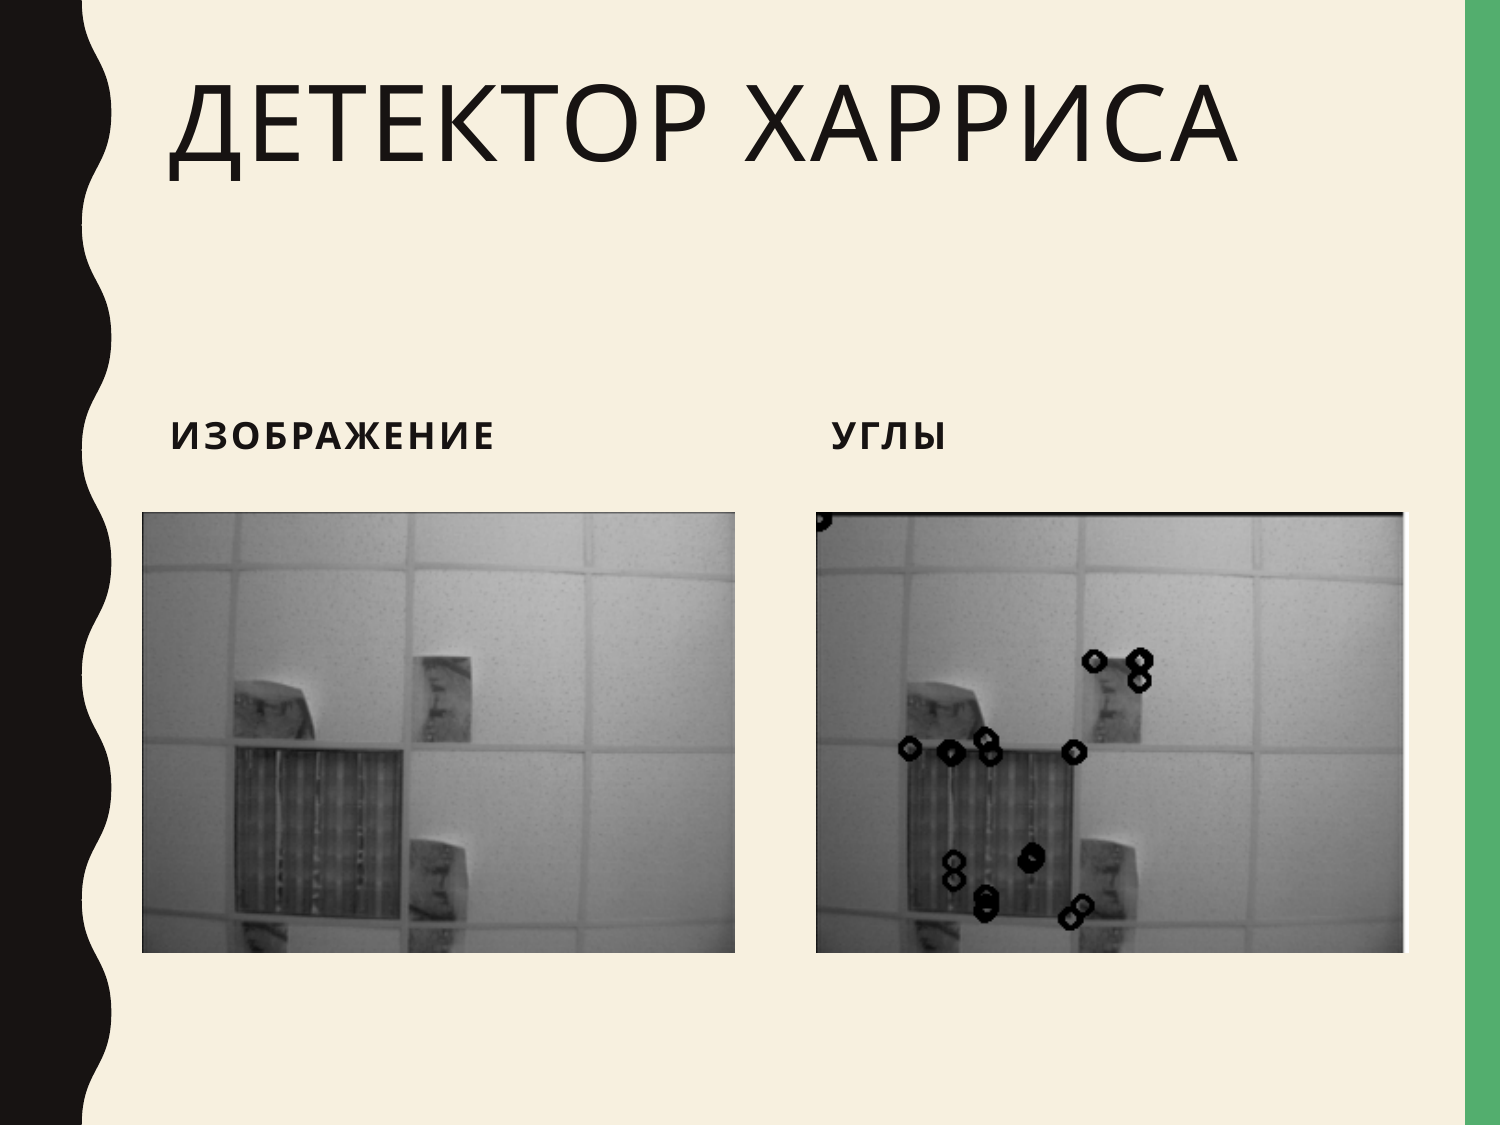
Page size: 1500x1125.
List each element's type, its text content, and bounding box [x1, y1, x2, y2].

list Углы [816, 360, 1409, 465]
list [142, 512, 735, 953]
list Изображение [154, 360, 747, 465]
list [816, 512, 1409, 953]
title Детектор Харриса [154, 62, 1407, 308]
